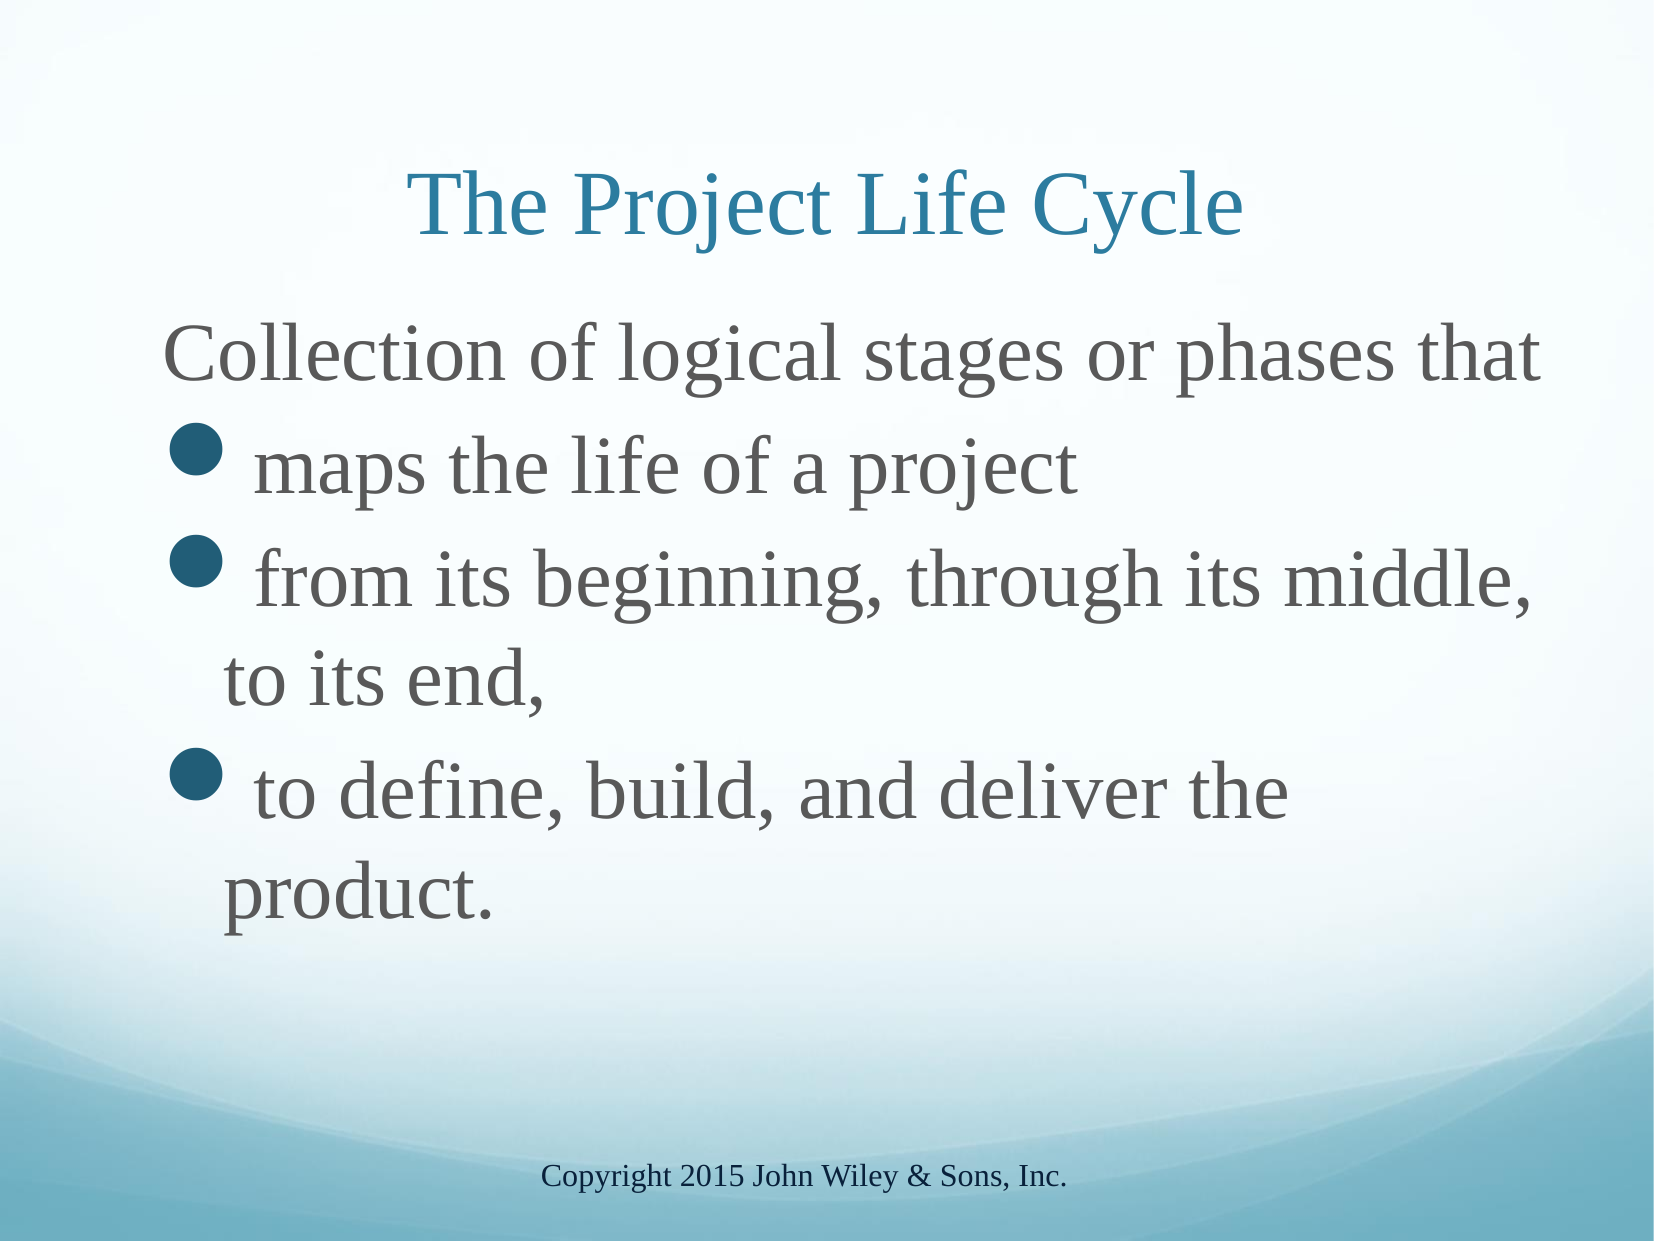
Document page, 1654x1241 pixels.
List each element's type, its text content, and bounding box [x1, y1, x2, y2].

picture [0, 0, 1654, 1241]
title The Project Life Cycle [99, 19, 1554, 262]
footer Copyright 2015 John Wiley & Sons, Inc. [524, 1149, 1153, 1216]
list Collection of logical stages or phases that maps the life of a project from its beginning, through its middle, to its end, to define, build, and deliver the product. [82, 289, 1571, 1061]
